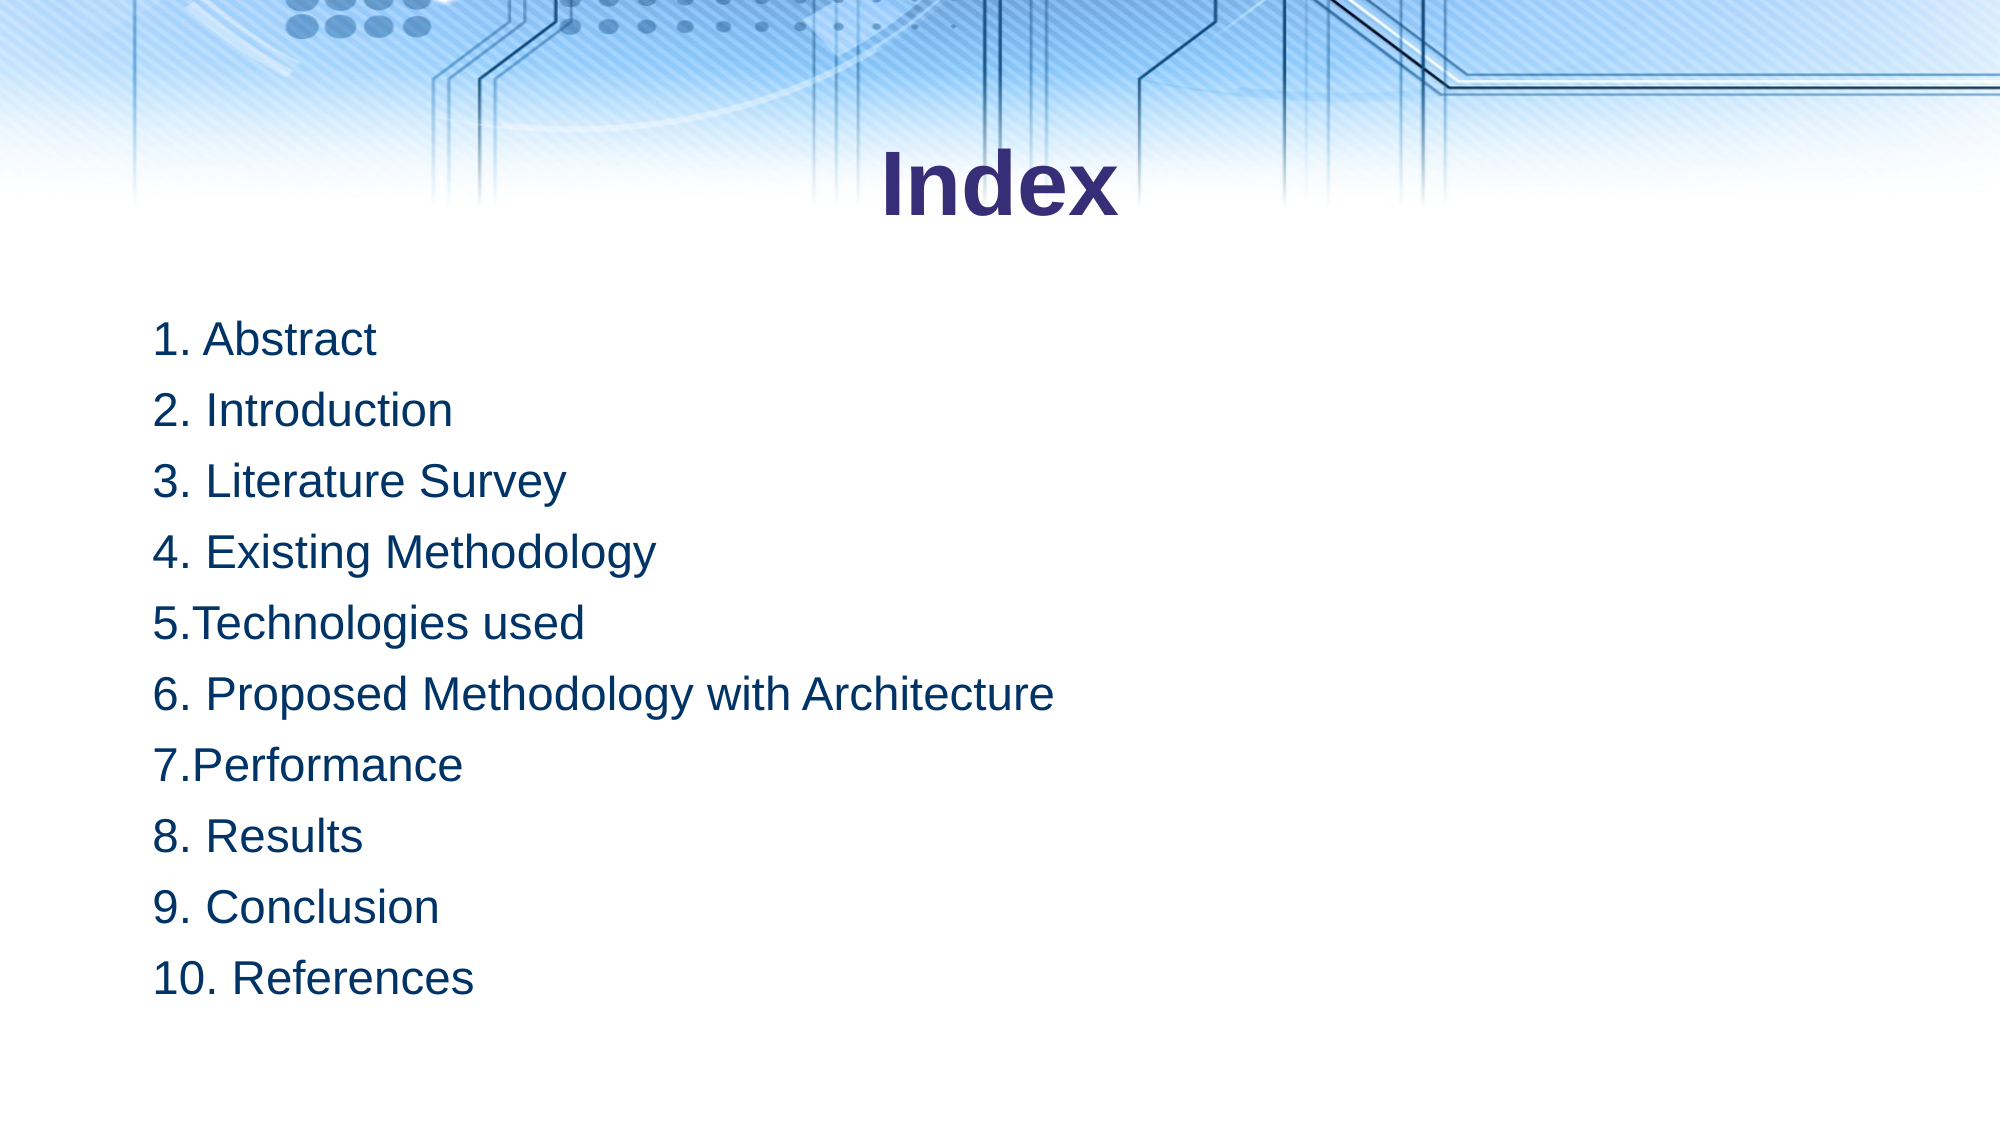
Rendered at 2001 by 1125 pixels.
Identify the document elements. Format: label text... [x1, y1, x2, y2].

picture [0, 0, 2000, 454]
title Index [137, 93, 1863, 278]
list 1. Abstract 2. Introduction 3. Literature Survey 4. Existing Methodology 5.Technologies used 6. Proposed Methodology with Architecture 7.Performance 8. Results 9. Conclusion 10. References [137, 306, 1863, 1015]
